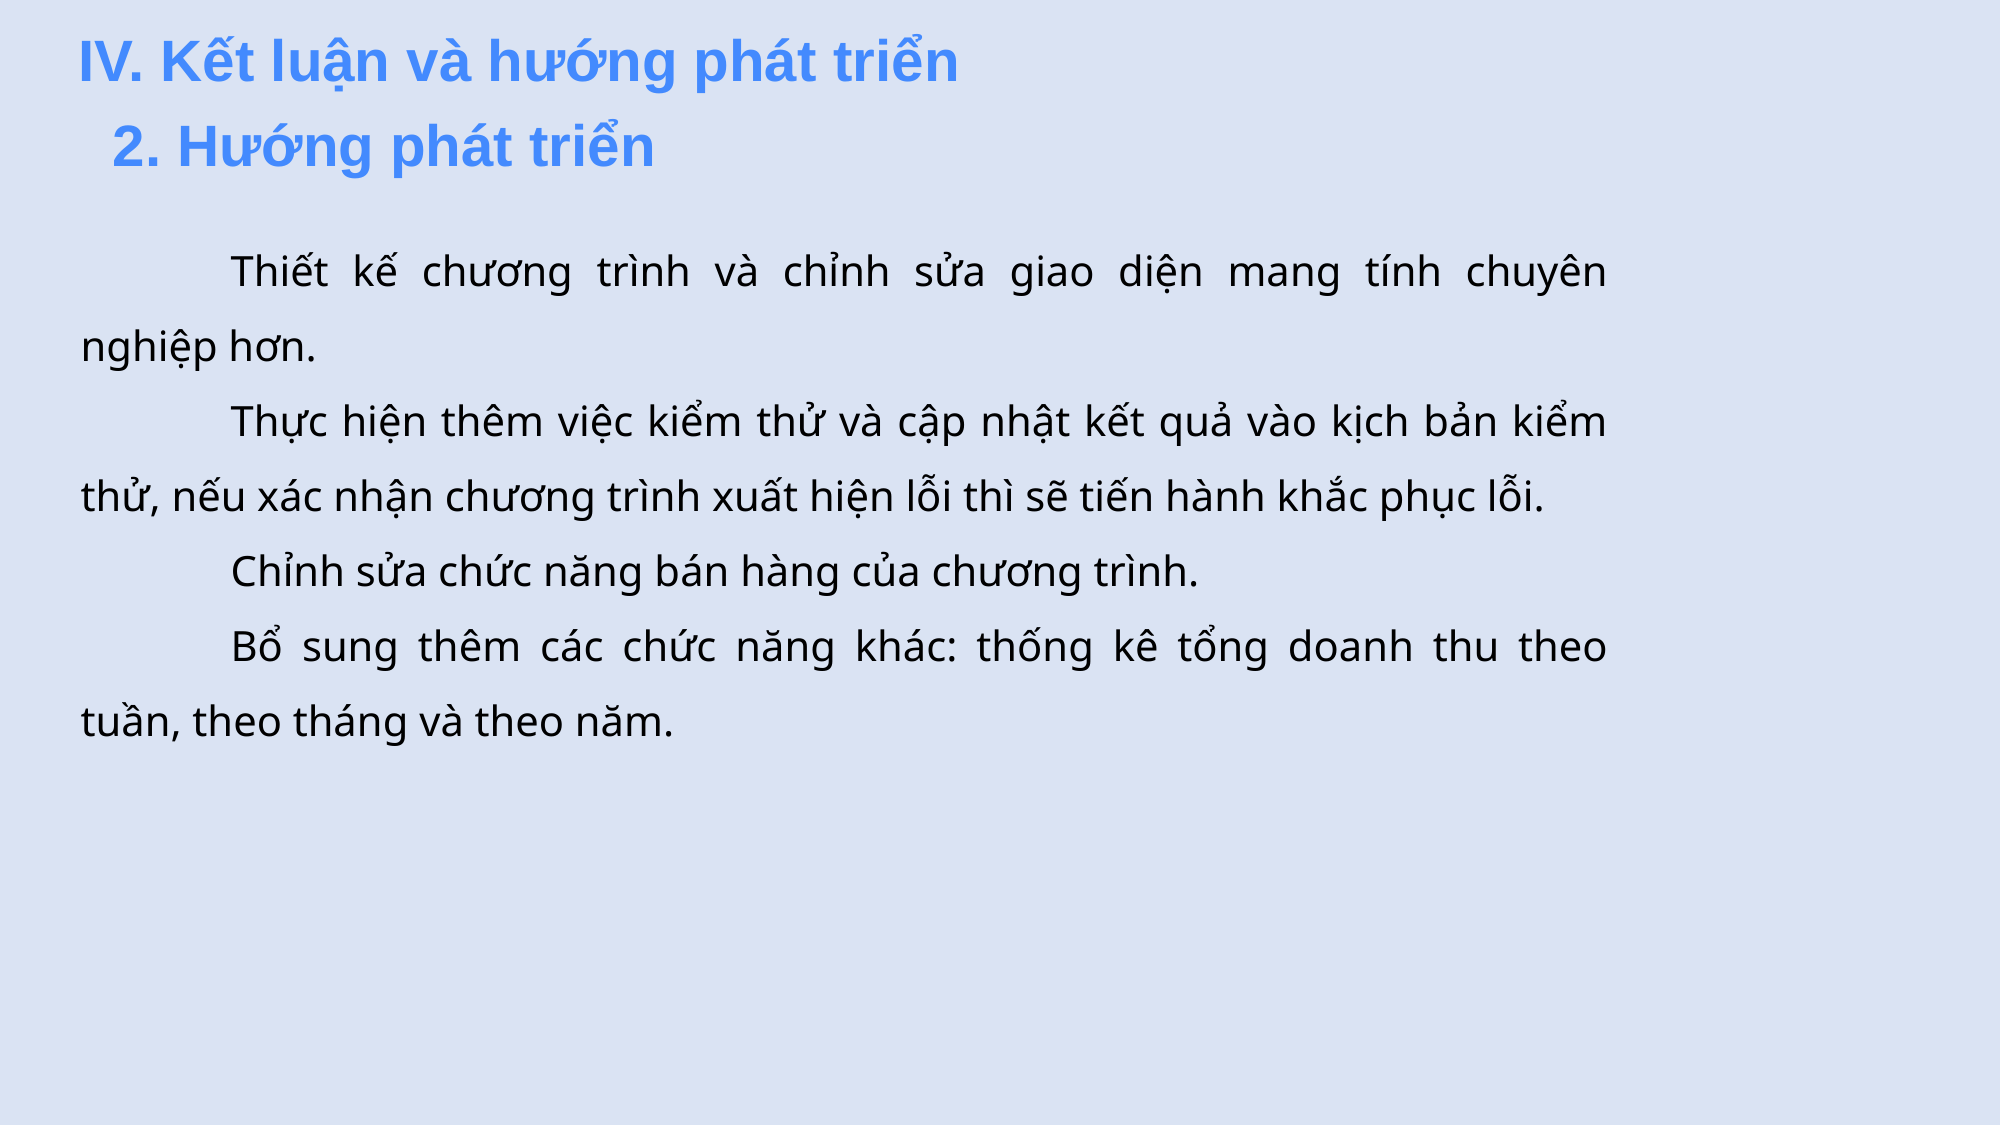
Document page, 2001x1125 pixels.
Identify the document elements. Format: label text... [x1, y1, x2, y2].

text_box 2. Hướng phát triển [97, 101, 1304, 186]
text_box Thiết kế chương trình và chỉnh sửa giao diện mang tính chuyên nghiệp hơn. Thực hiện thêm việc kiểm thử và cập nhật kết quả vào kịch bản kiểm thử, nếu xác nhận chương trình xuất hiện lỗi thì sẽ tiến hành khắc phục lỗi. Chỉnh sửa chức năng bán hàng của chương trình. Bổ sung thêm các chức năng khác: thống kê tổng doanh thu theo tuần, theo tháng và theo năm. [65, 212, 1624, 752]
text_box IV. Kết luận và hướng phát triển [63, 15, 1270, 101]
